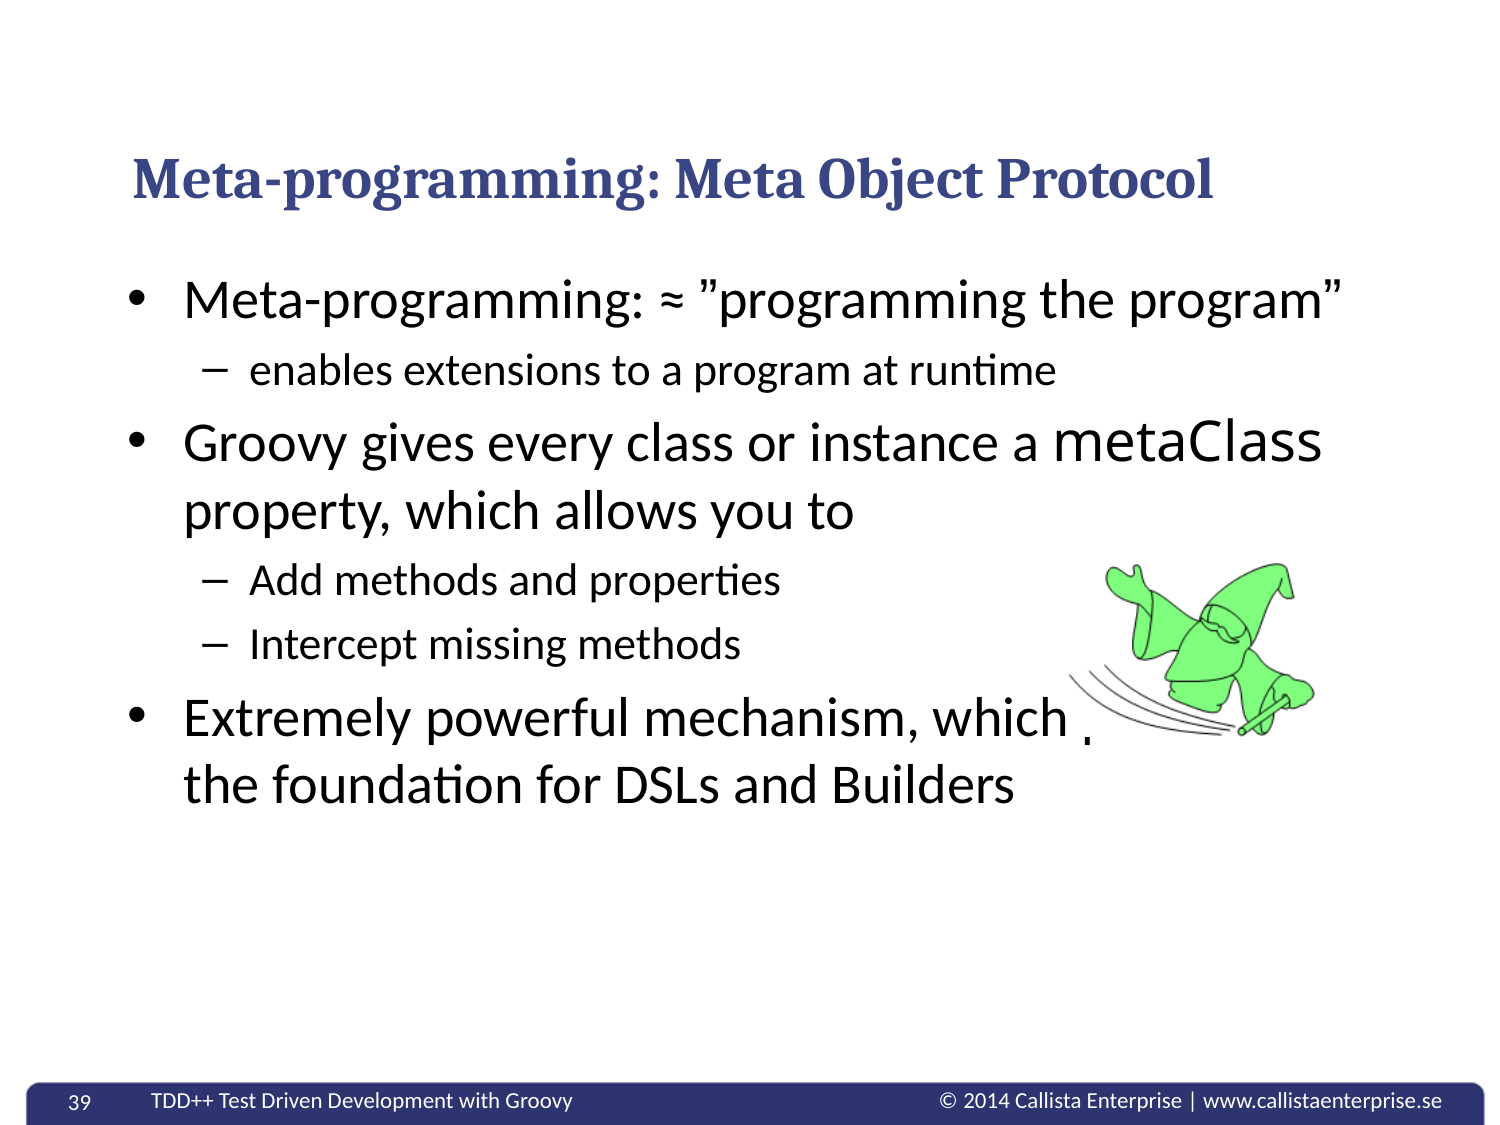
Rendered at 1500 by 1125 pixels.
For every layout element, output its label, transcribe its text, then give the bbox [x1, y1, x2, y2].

title Meta-programming: Meta Object Protocol [112, 93, 1388, 219]
picture [0, 0, 1500, 1125]
list Meta-programming: ≈ ”programming the program” enables extensions to a program at runtime Groovy gives every class or instance a metaClass property, which allows you to Add methods and properties Intercept missing methods Extremely powerful mechanism, which provides the foundation for DSLs and Builders [112, 255, 1380, 1024]
